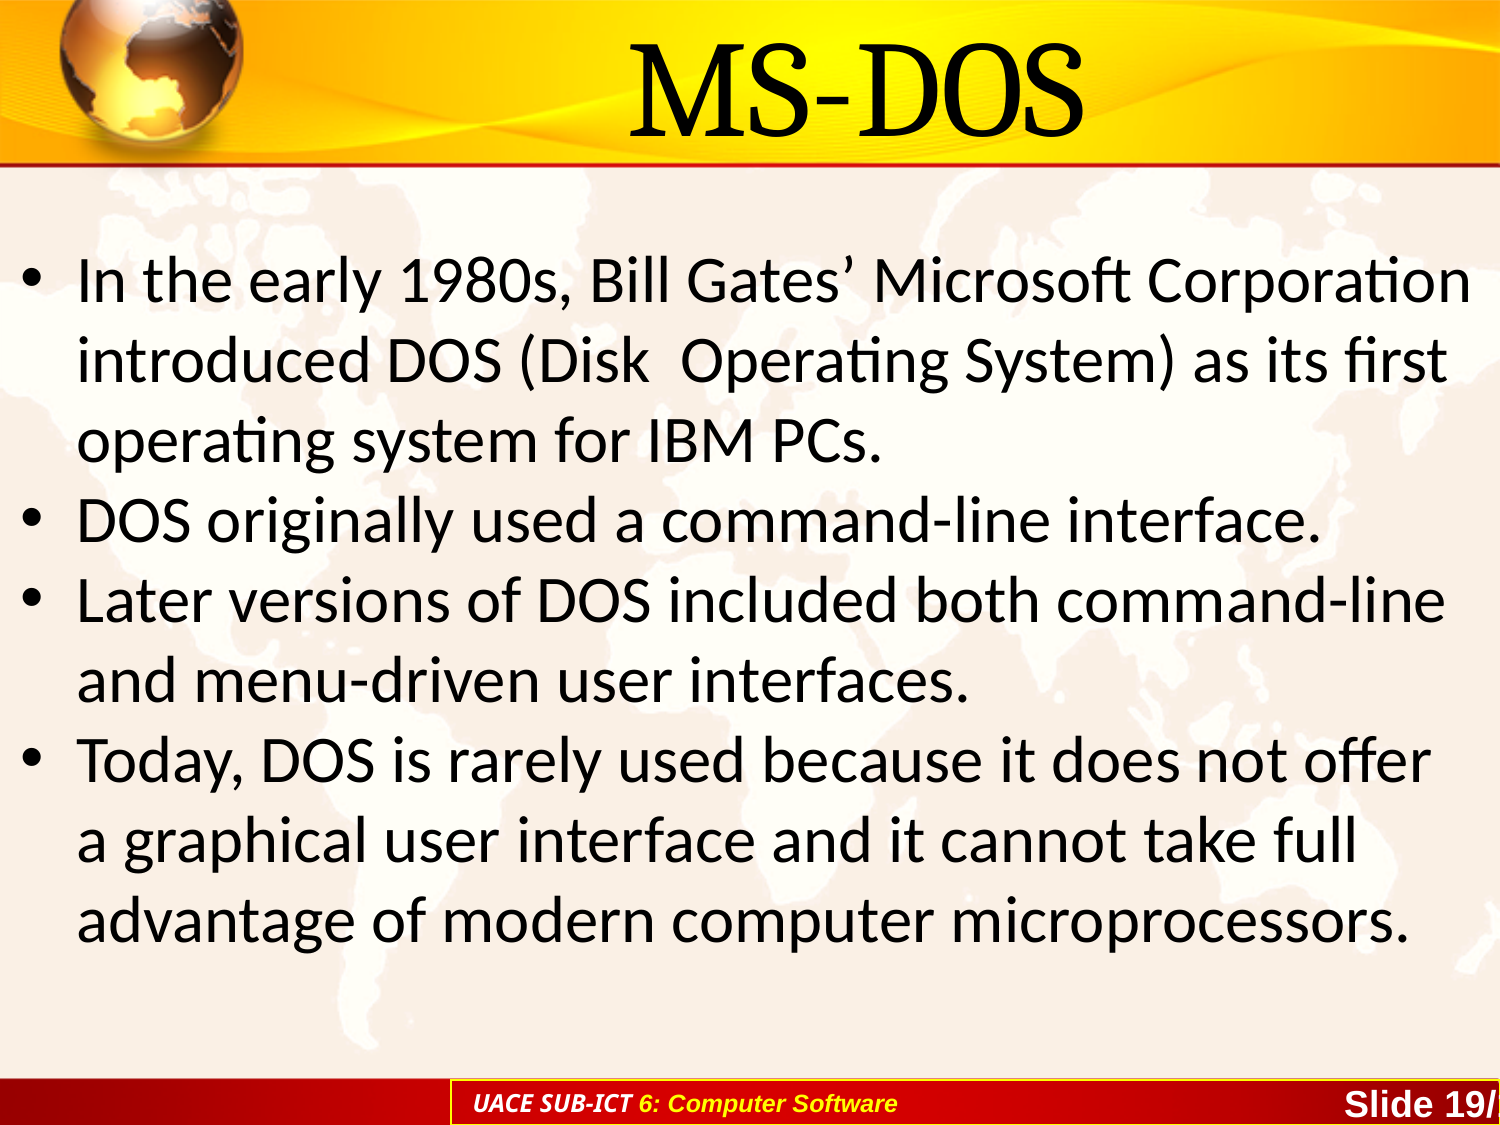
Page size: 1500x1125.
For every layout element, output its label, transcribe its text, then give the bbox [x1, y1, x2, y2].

picture [452, 1081, 1499, 1124]
slide_number [0, 1046, 363, 1125]
picture [0, 0, 1500, 1125]
list In the early 1980s, Bill Gates’ Microsoft Corporation introduced DOS (Disk Operating System) as its first operating system for IBM PCs. DOS originally used a command-line interface. Later versions of DOS included both command-line and menu-driven user interfaces. Today, DOS is rarely used because it does not offer a graphical user interface and it cannot take full advantage of modern computer microprocessors. [4, 228, 1496, 1047]
title MS-DOS [212, 0, 1500, 163]
